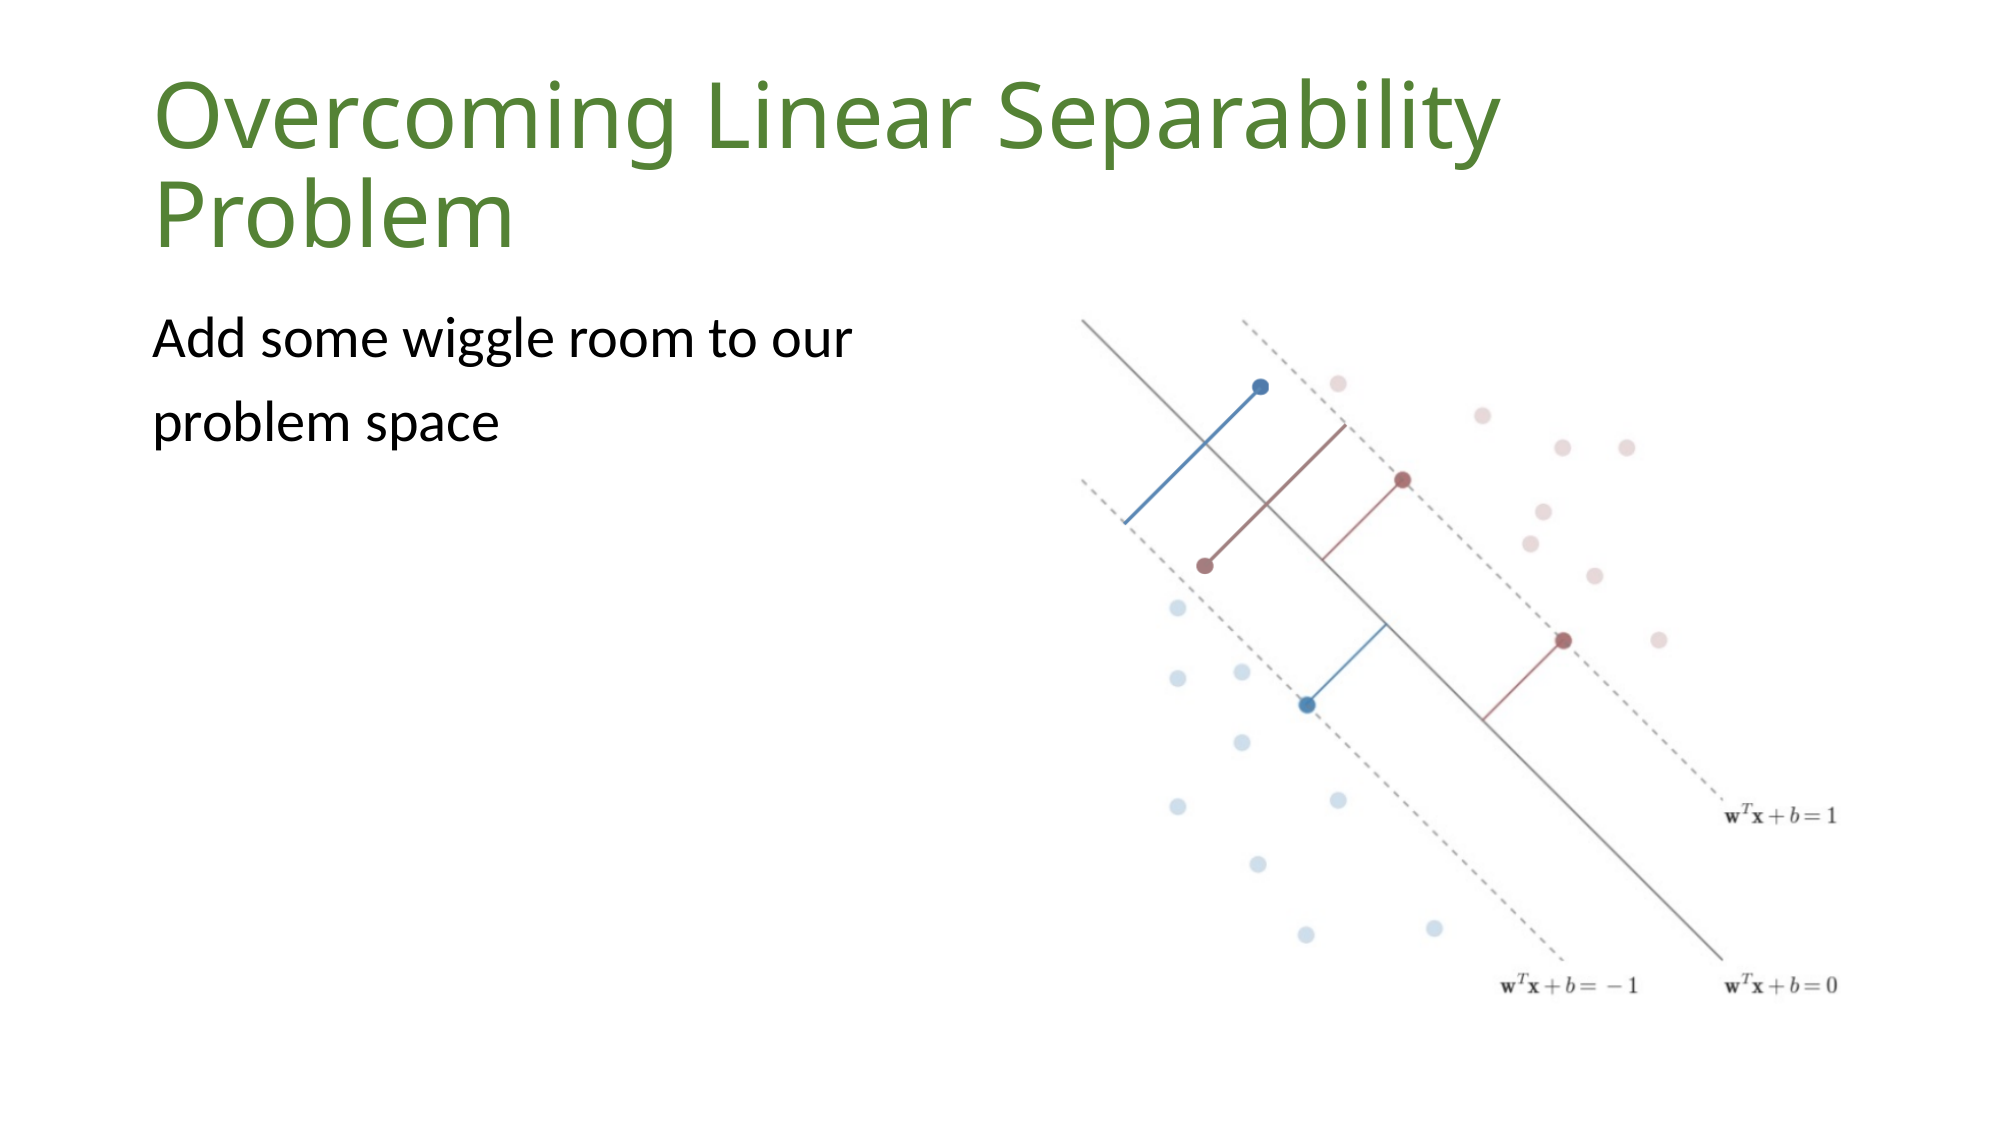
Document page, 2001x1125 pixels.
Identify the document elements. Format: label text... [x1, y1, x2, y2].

picture [1056, 299, 1863, 1020]
list Add some wiggle room to our problem space [137, 299, 1056, 1014]
title Overcoming Linear Separability Problem [137, 59, 1863, 278]
